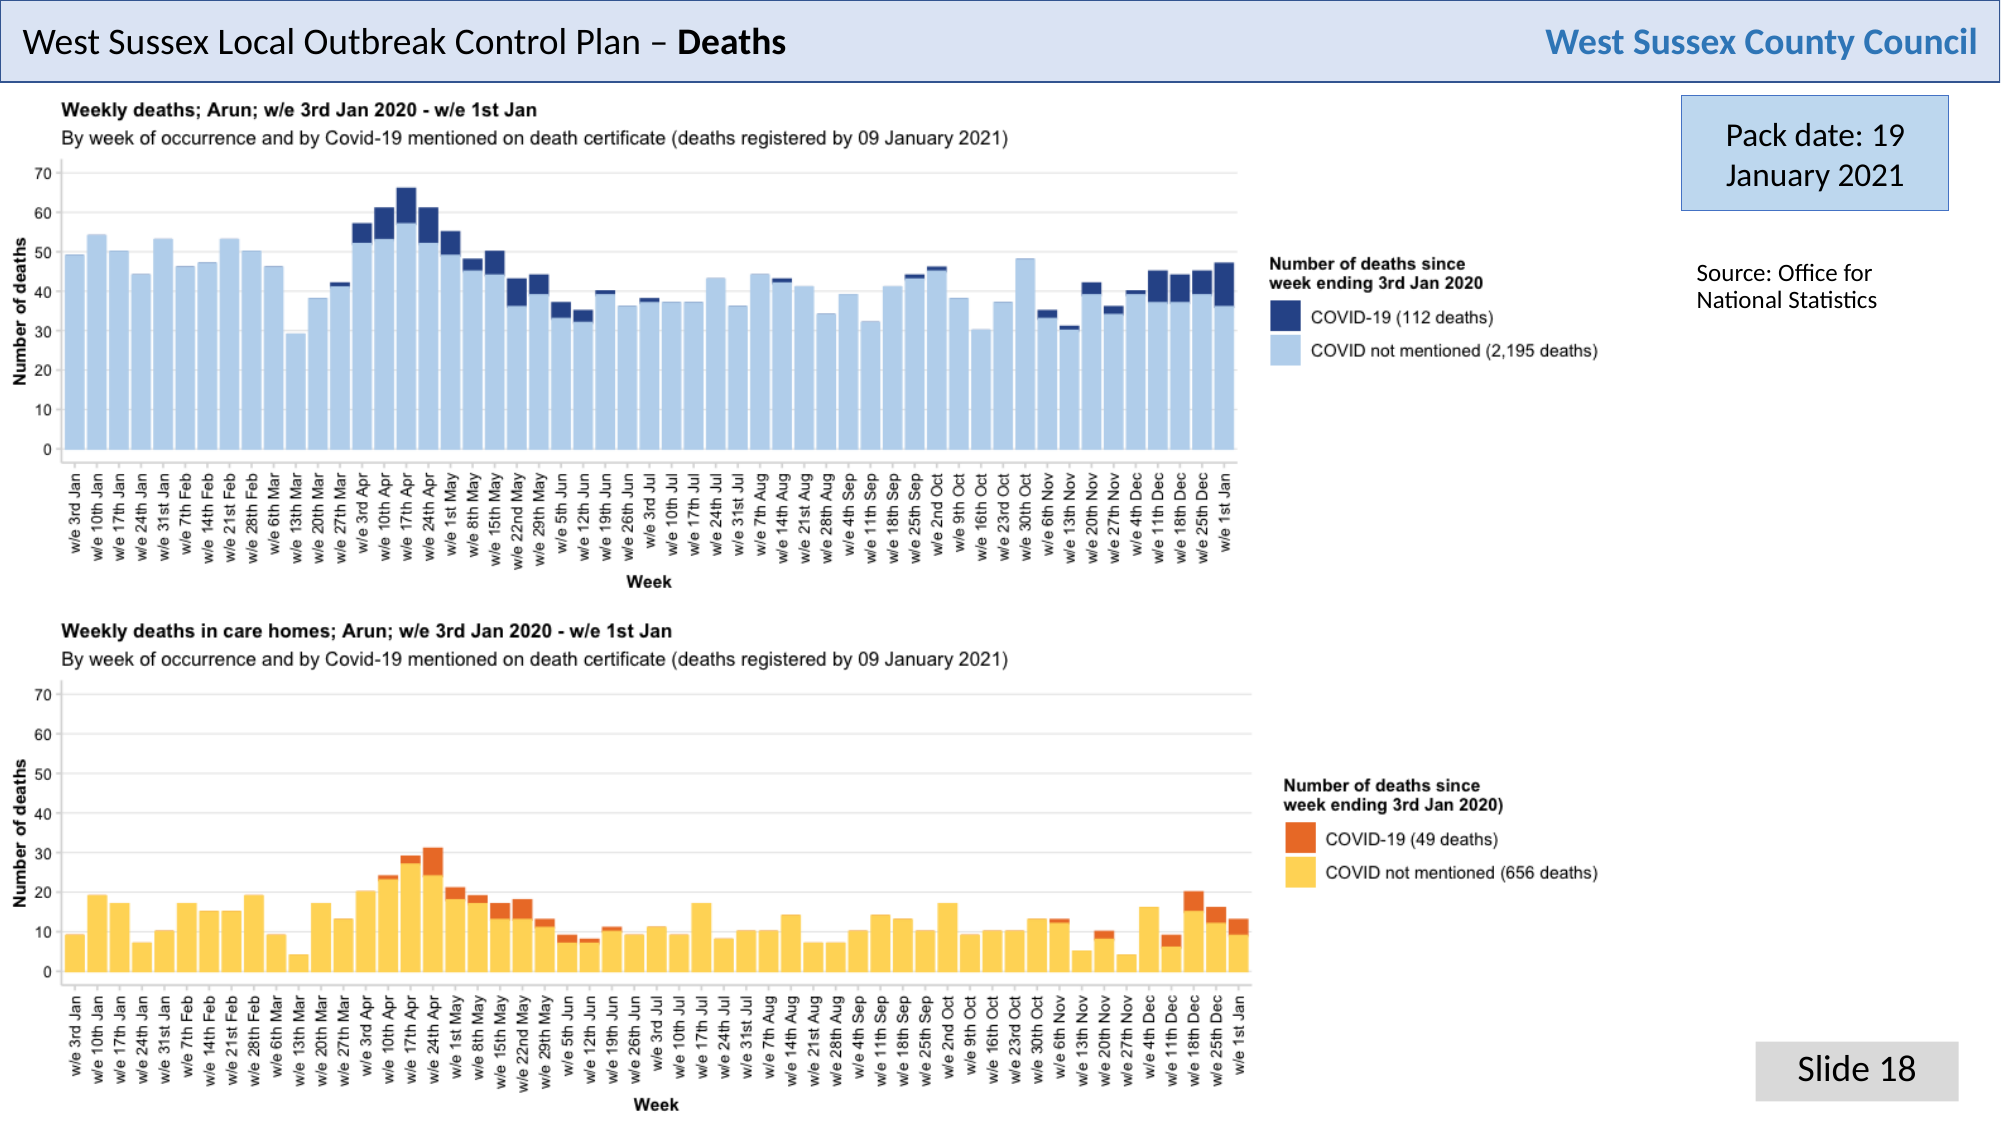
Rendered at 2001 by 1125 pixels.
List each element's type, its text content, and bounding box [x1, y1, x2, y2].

picture [3, 612, 1619, 1125]
list Slide 18 [1755, 1041, 1959, 1102]
picture [3, 91, 1619, 602]
list Source: Office for National Statistics [1681, 252, 1959, 289]
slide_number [1681, 95, 1949, 211]
